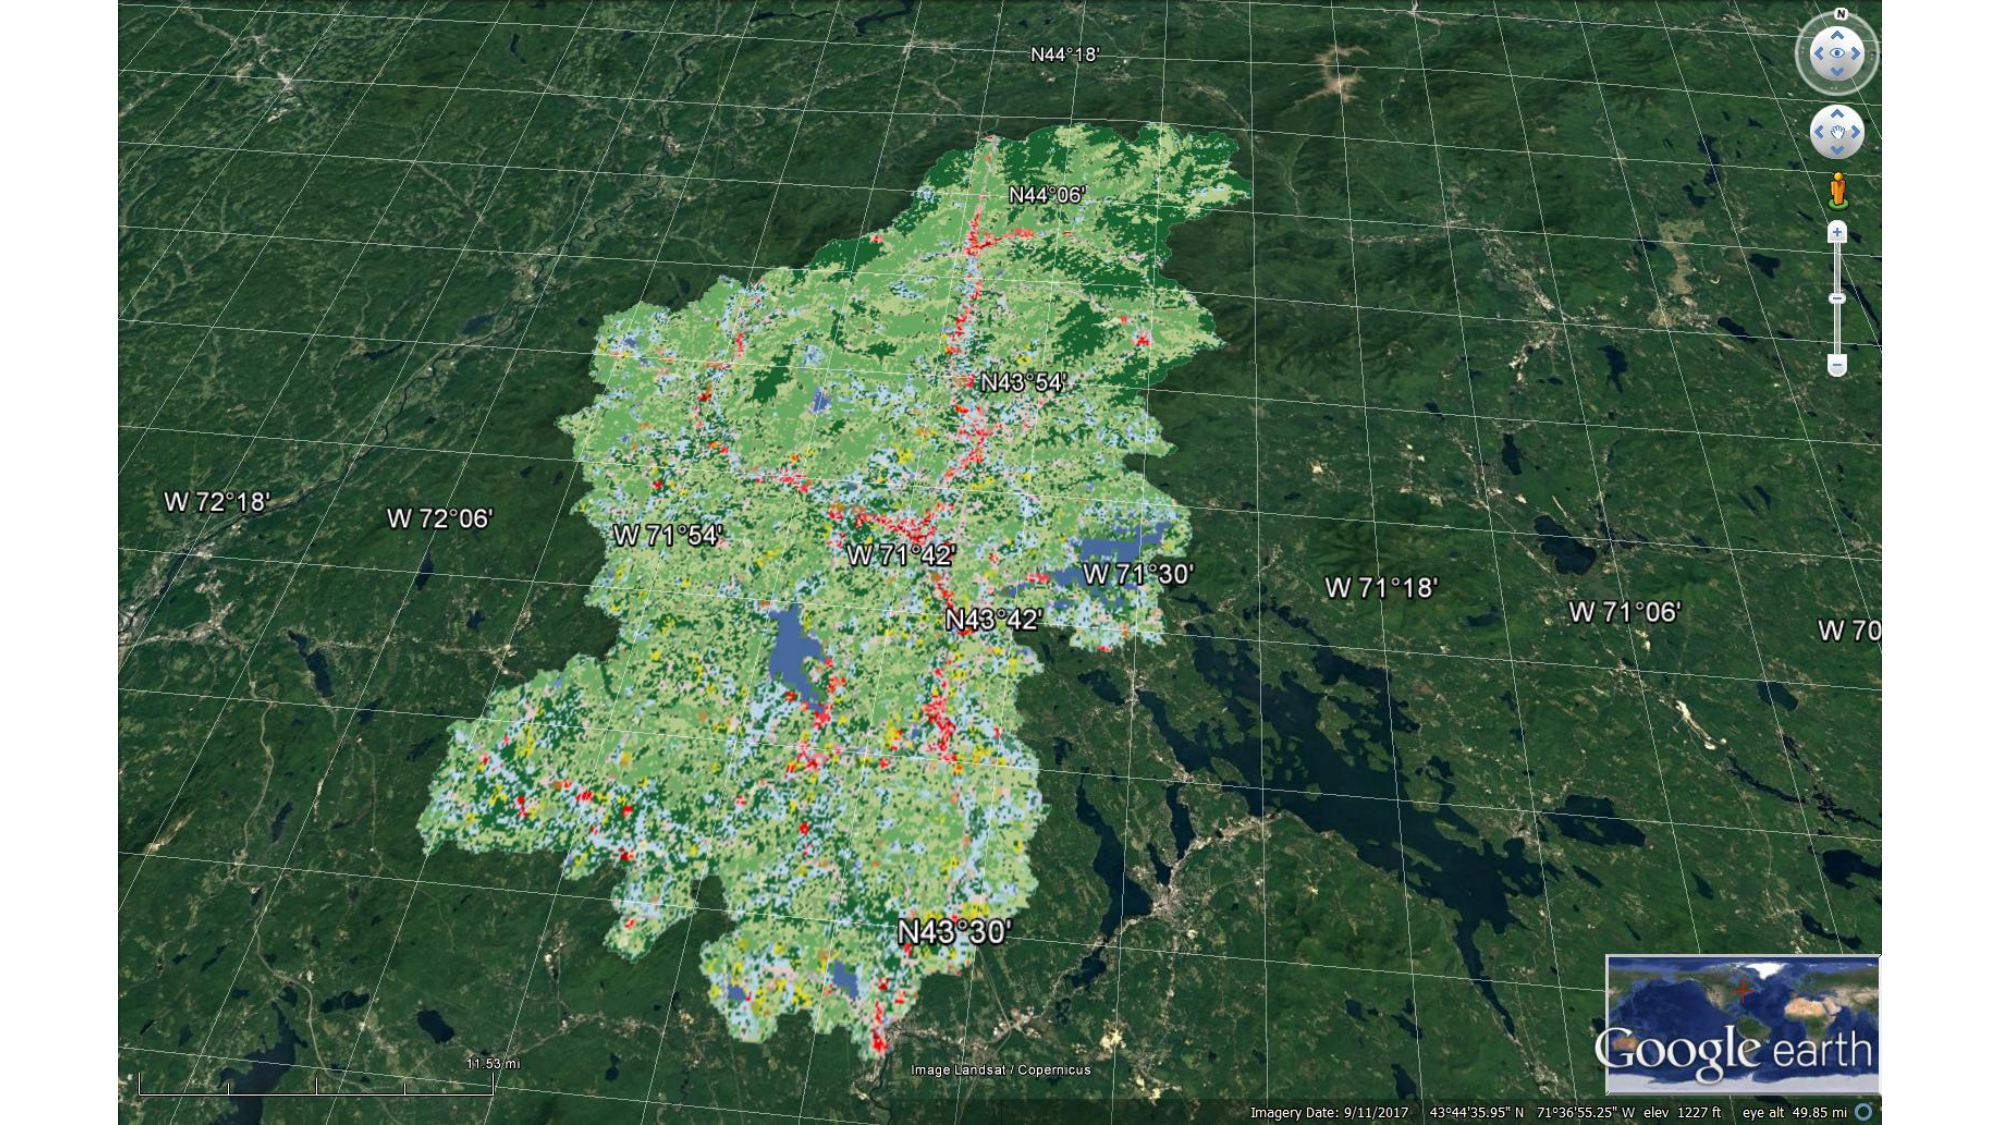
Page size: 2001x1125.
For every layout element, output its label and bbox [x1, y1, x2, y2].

picture [118, 0, 1882, 1125]
